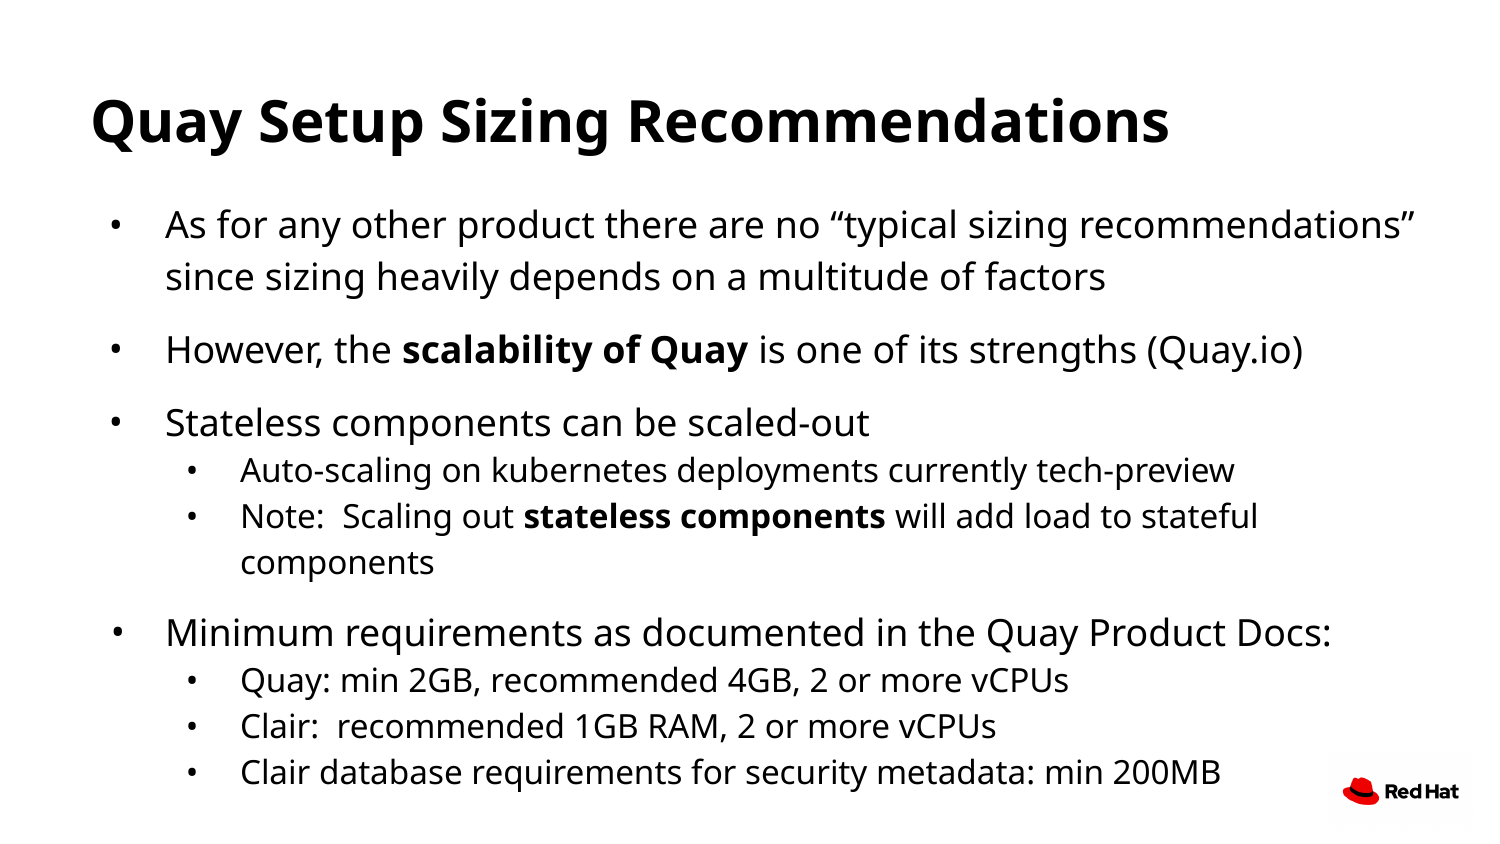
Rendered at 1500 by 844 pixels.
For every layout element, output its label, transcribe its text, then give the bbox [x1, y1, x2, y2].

picture [1325, 751, 1475, 831]
title Quay Setup Sizing Recommendations [75, 0, 1350, 169]
list As for any other product there are no “typical sizing recommendations” since sizing heavily depends on a multitude of factors However, the scalability of Quay is one of its strengths (Quay.io) Stateless components can be scaled-out Auto-scaling on kubernetes deployments currently tech-preview Note: Scaling out stateless components will add load to stateful components Minimum requirements as documented in the Quay Product Docs: Quay: min 2GB, recommended 4GB, 2 or more vCPUs Clair: recommended 1GB RAM, 2 or more vCPUs Clair database requirements for security metadata: min 200MB [75, 179, 1435, 722]
